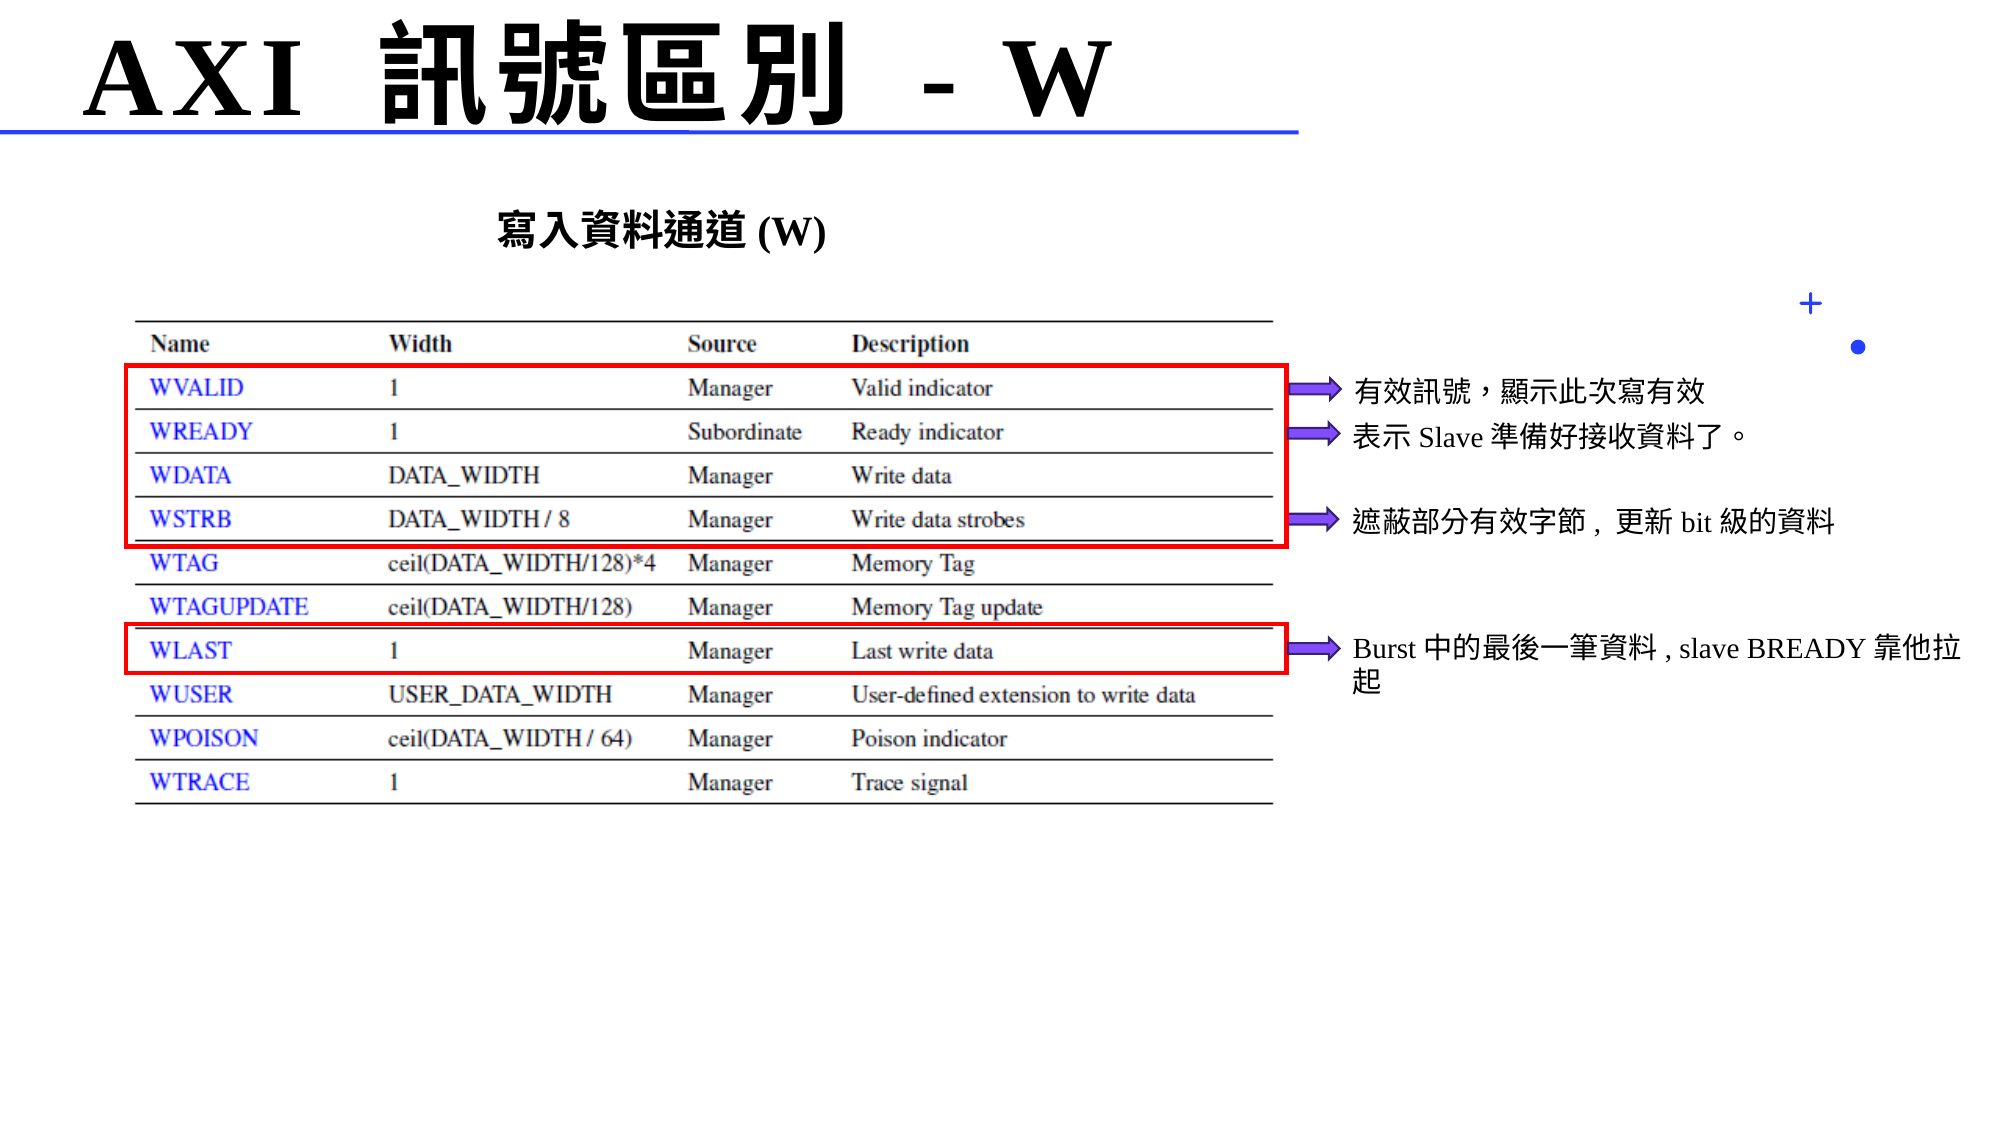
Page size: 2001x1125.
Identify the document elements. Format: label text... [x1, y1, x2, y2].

text_box [1314, 375, 1339, 403]
text_box [1314, 505, 1338, 533]
text_box 寫入資料通道(W) [482, 196, 958, 262]
text_box 有效訊號，顯示此次寫有效 [1339, 366, 1905, 416]
title AXI 訊號區別 - W [67, 0, 1409, 148]
text_box 遮蔽部分有效字節, 更新bit級的資料 [1338, 496, 1904, 547]
text_box [1314, 635, 1338, 662]
text_box 表示Slave準備好接收資料了。 [1338, 410, 1904, 461]
text_box [1314, 420, 1338, 447]
picture [126, 310, 1314, 814]
text_box Burst中的最後一筆資料, slave BREADY靠他拉起 [1338, 621, 2000, 707]
